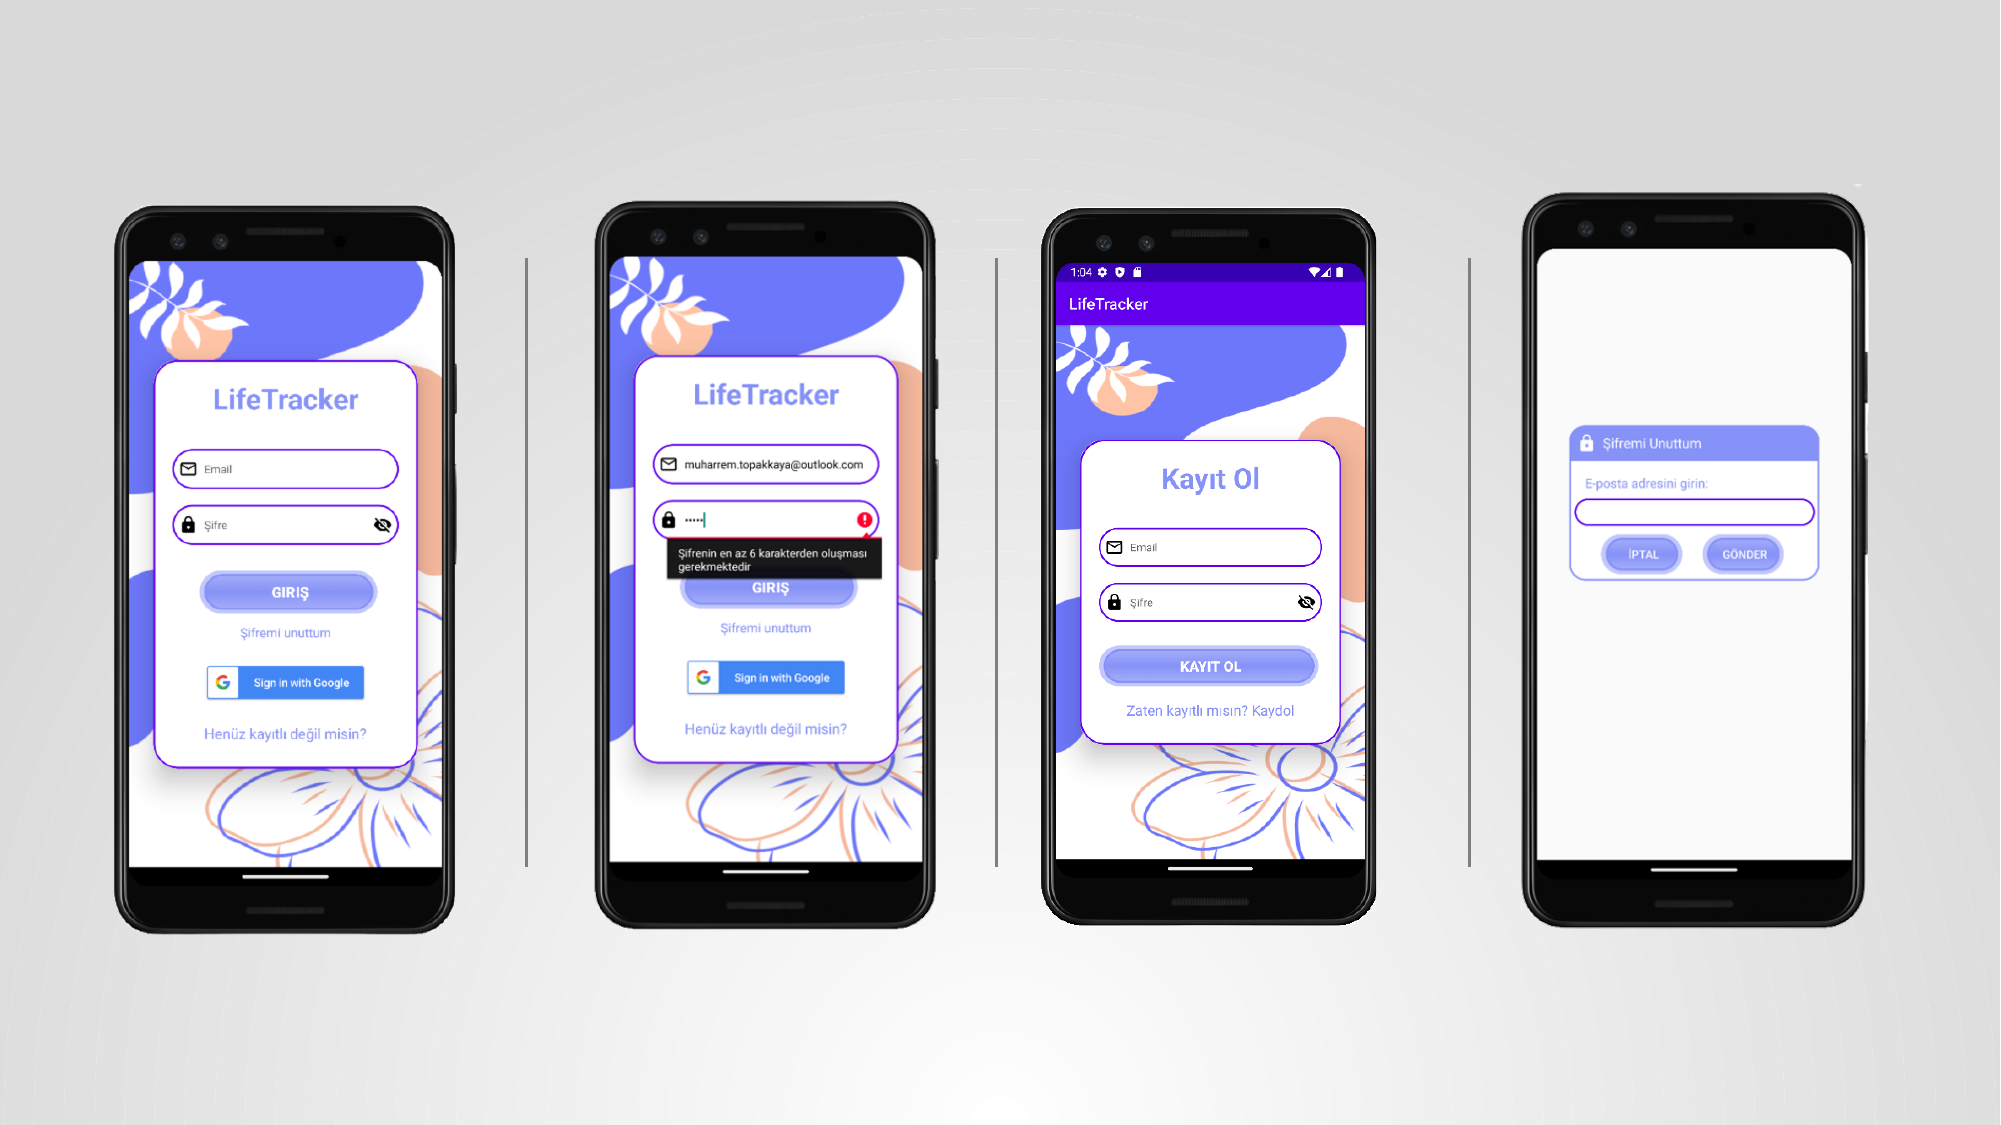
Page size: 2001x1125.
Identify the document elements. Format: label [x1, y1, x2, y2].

picture [1509, 184, 1869, 940]
picture [581, 184, 941, 940]
picture [1015, 184, 1377, 940]
picture [91, 184, 460, 940]
